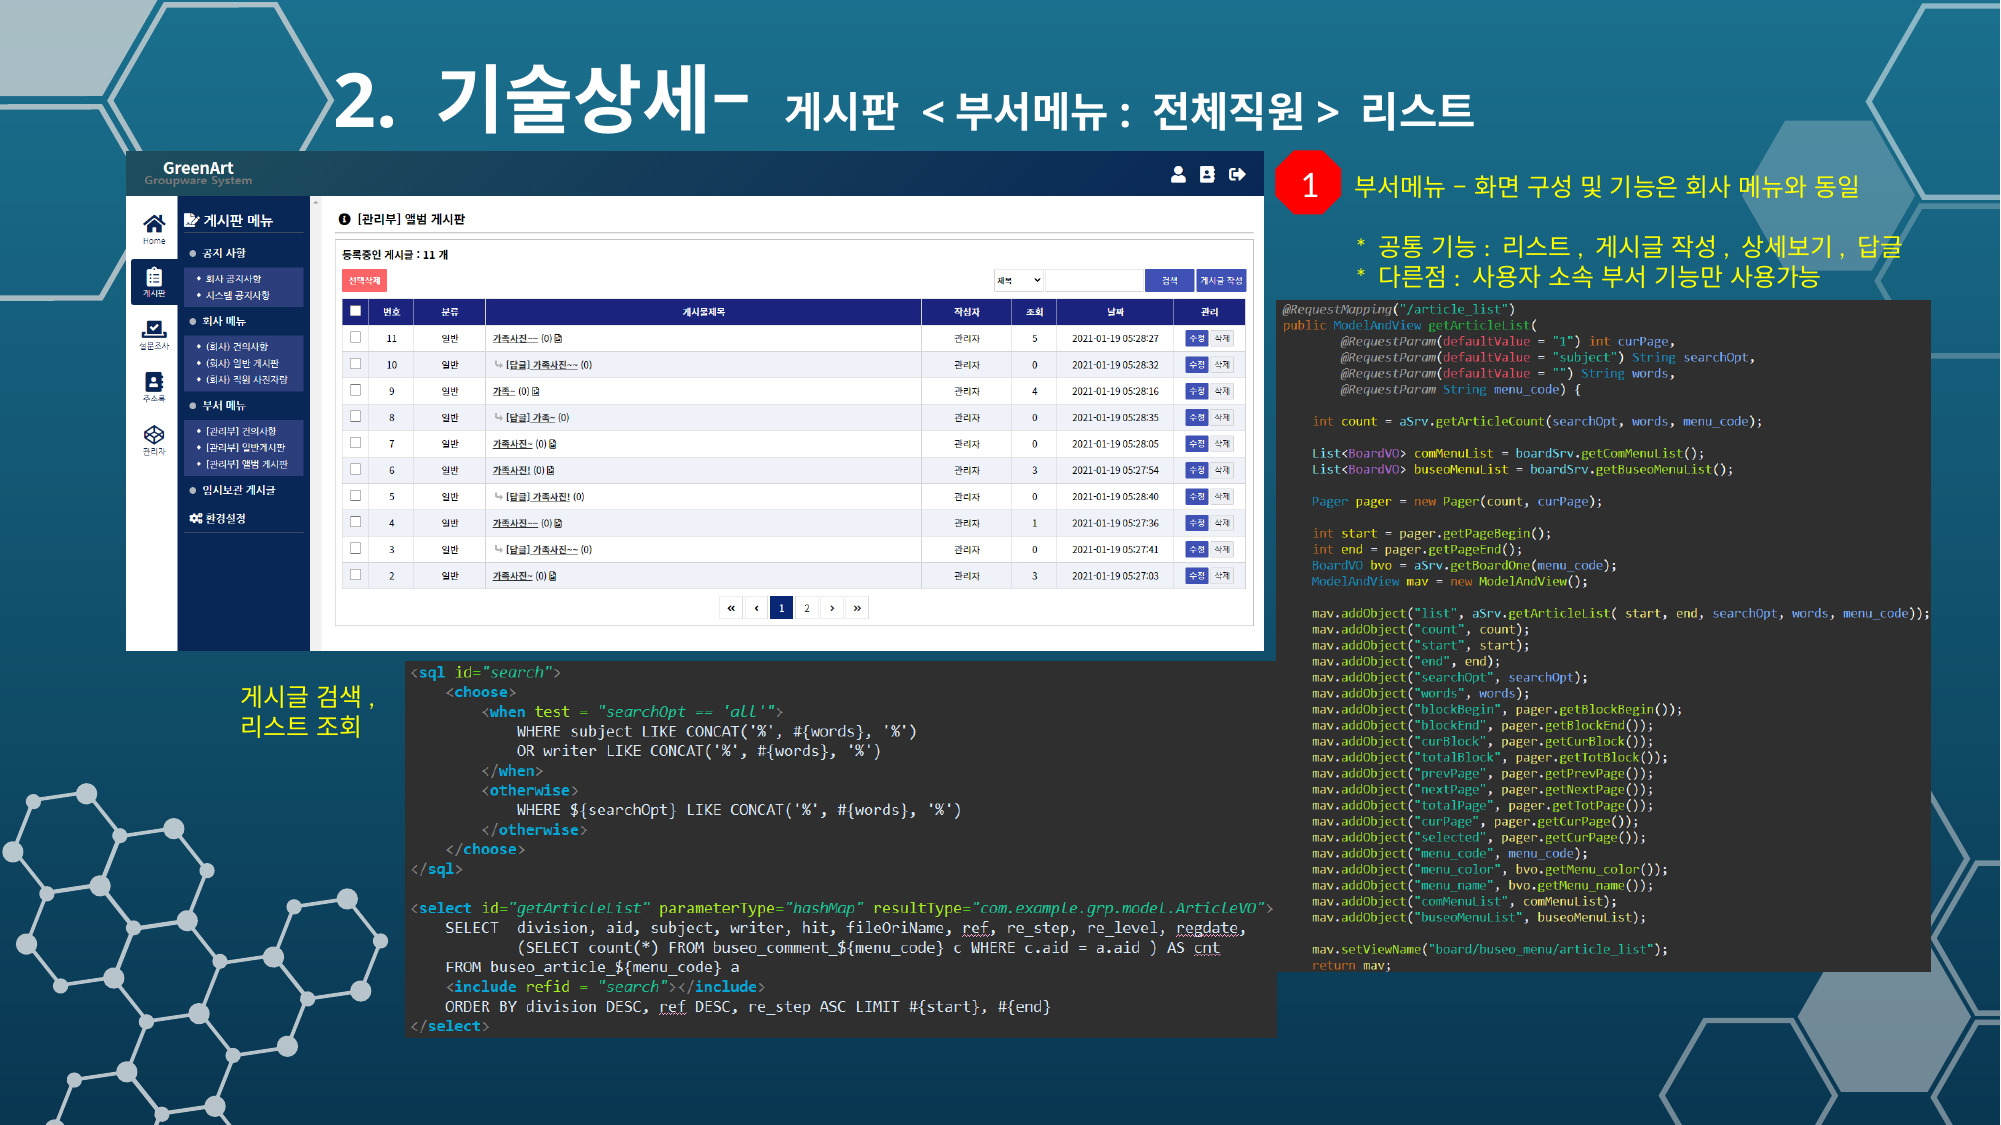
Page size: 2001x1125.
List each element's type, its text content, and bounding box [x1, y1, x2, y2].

picture [405, 300, 1931, 1038]
text_box 부서메뉴 – 화면 구성 및 기능은 회사 메뉴와 동일 * 공통 기능: 리스트, 게시글 작성, 상세보기, 답글 * 다른점: 사용자 소속 부서 기능만 사용가능 [1340, 163, 1931, 299]
picture [125, 151, 1264, 651]
text_box 1 [1275, 150, 1340, 215]
text_box 게시글 검색, 리스트 조회 [226, 673, 405, 749]
text_box 2. 기술상세– 게시판 <부서메뉴: 전체직원> 리스트 [65, 45, 1893, 150]
